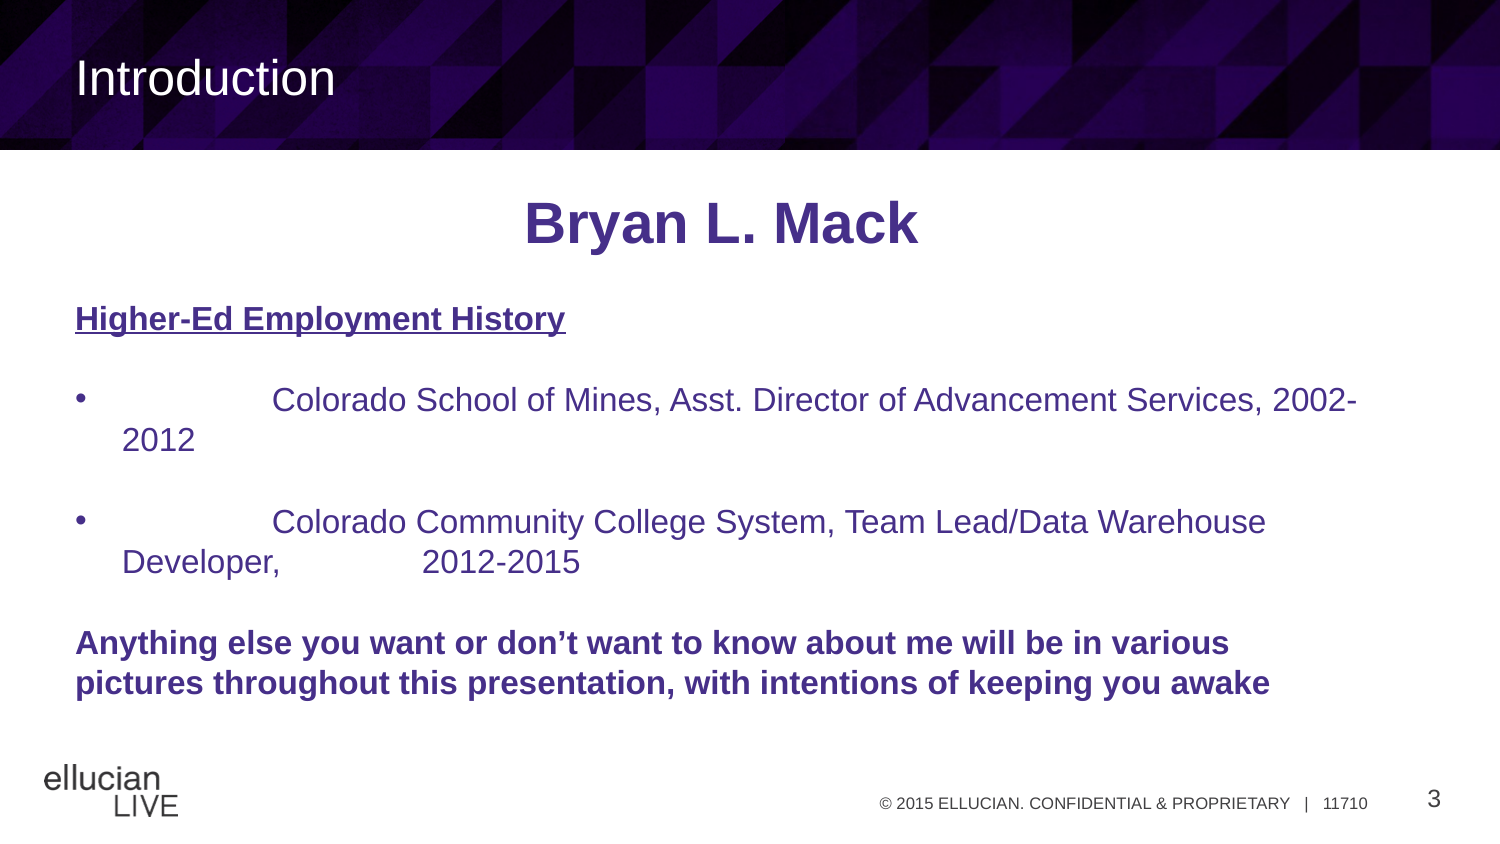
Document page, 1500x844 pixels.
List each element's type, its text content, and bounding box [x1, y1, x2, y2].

picture [0, 0, 1500, 150]
picture [44, 764, 178, 817]
list Bryan L. Mack Higher-Ed Employment History Colorado School of Mines, Asst. Director of Advancement Services, 2002-2012 Colorado Community College System, Team Lead/Data Warehouse Developer, 2012-2015 Anything else you want or don’t want to know about me will be in various pictures throughout this presentation, with intentions of keeping you awake [75, 185, 1369, 721]
title Introduction [75, 4, 1369, 146]
